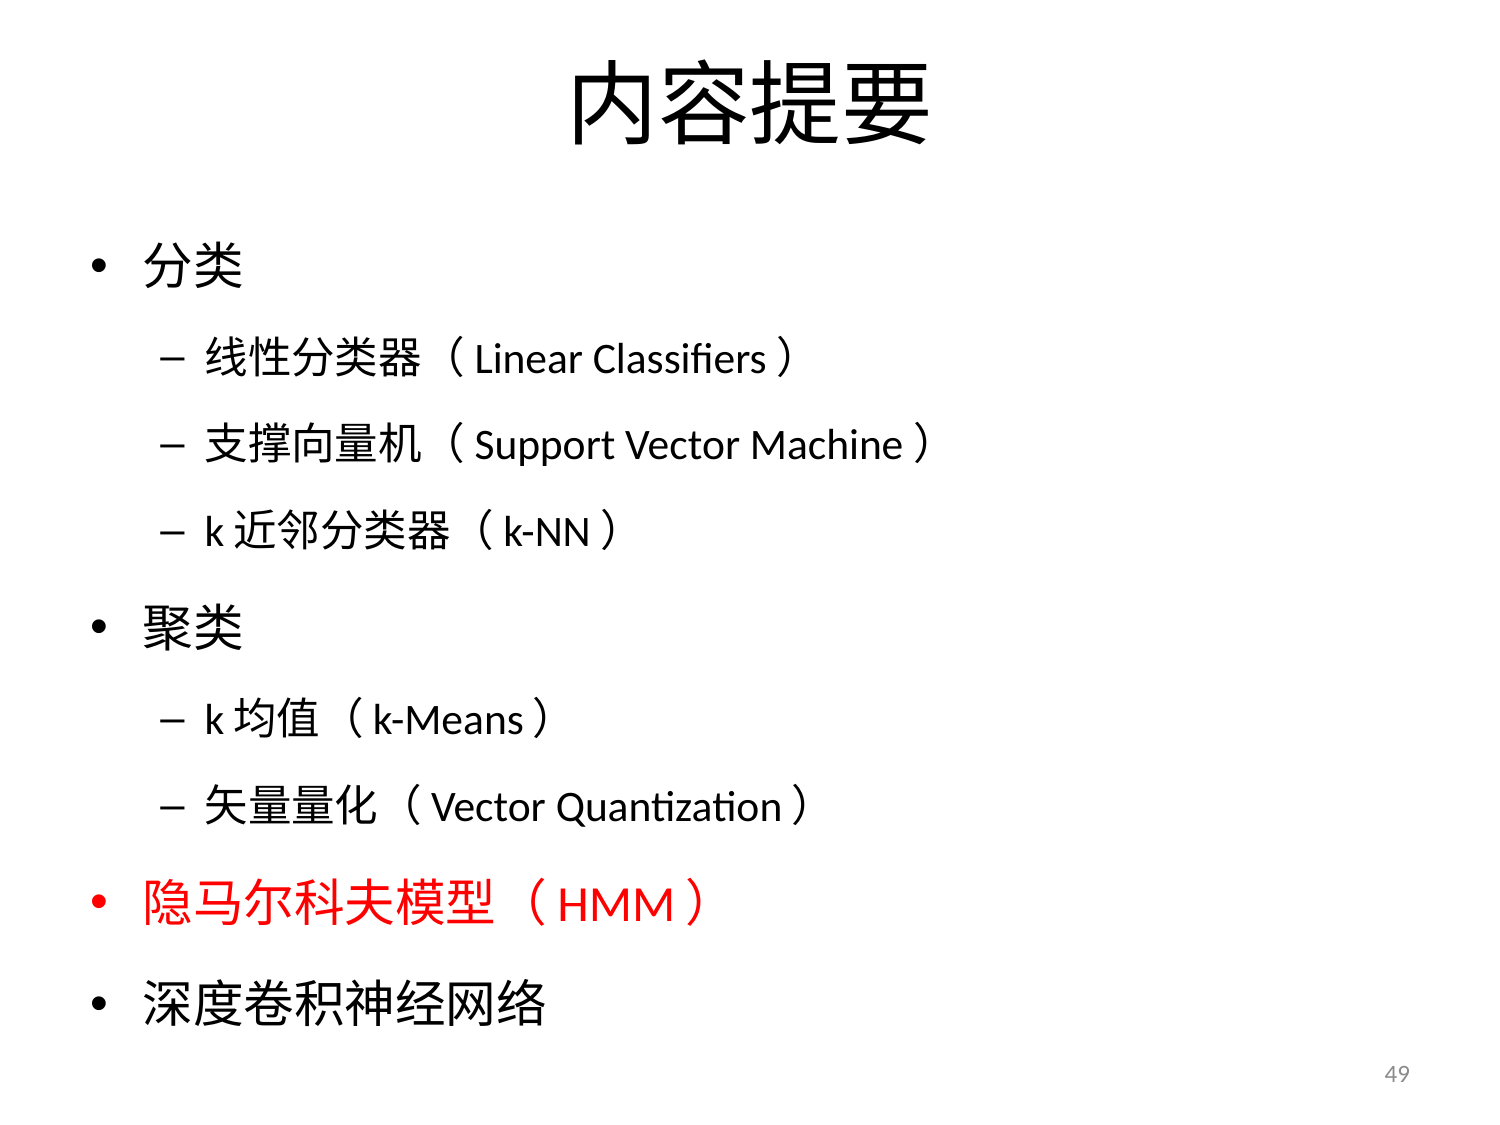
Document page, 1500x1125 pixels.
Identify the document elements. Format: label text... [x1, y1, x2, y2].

list 分类 线性分类器（Linear Classifiers） 支撑向量机（Support Vector Machine） k近邻分类器（k-NN） 聚类 k均值（k-Means） 矢量量化（Vector Quantization） 隐马尔科夫模型（HMM） 深度卷积神经网络 [75, 196, 1425, 1043]
slide_number 49 [1074, 1042, 1425, 1103]
title 内容提要 [75, 7, 1425, 195]
